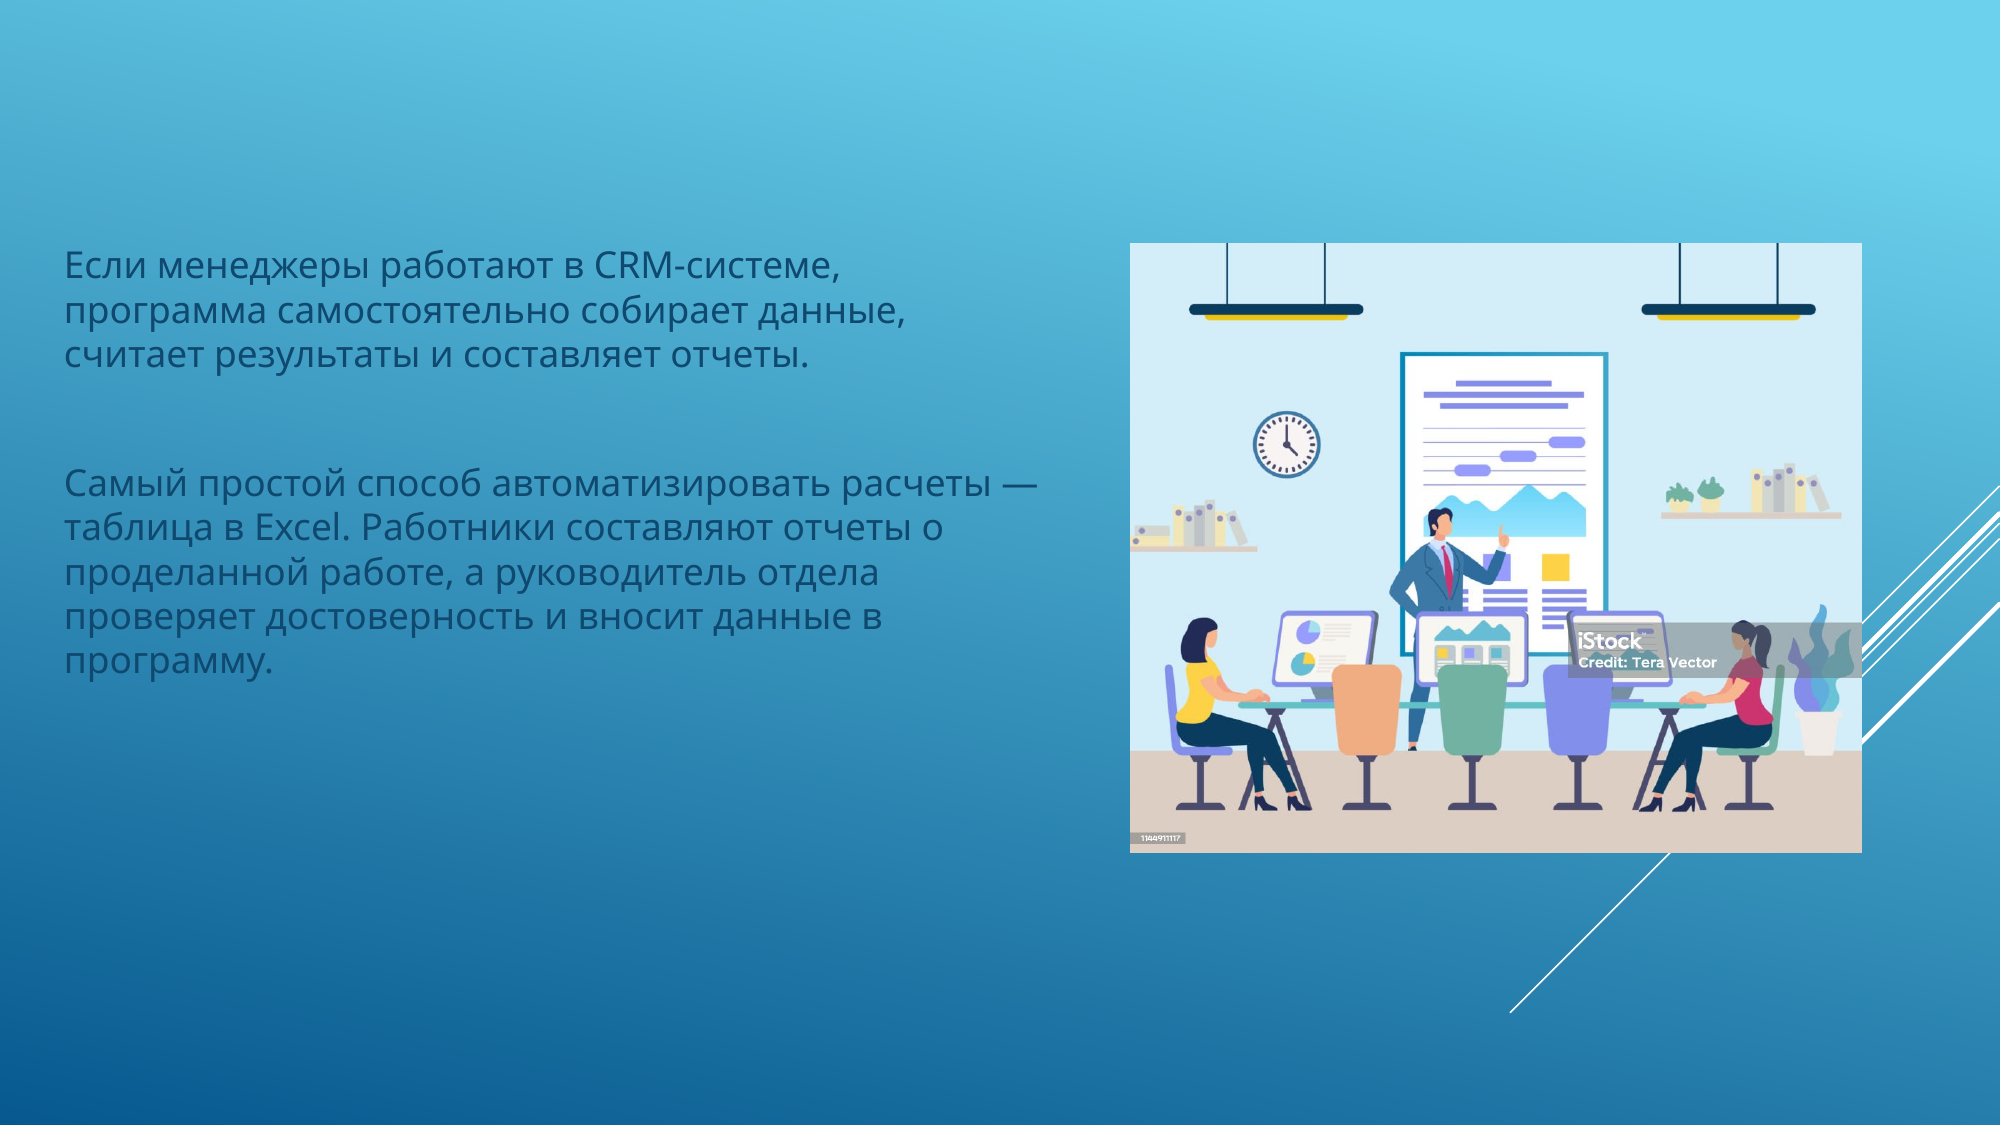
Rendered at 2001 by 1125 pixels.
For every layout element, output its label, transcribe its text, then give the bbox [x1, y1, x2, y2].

list Если менеджеры работают в CRM-системе, программа самостоятельно собирает данные, считает результаты и составляет отчеты. Самый простой способ автоматизировать расчеты — таблица в Excel. Работники составляют отчеты о проделанной работе, а руководитель отдела проверяет достоверность и вносит данные в программу. [48, 234, 1056, 694]
picture [1129, 243, 1862, 854]
